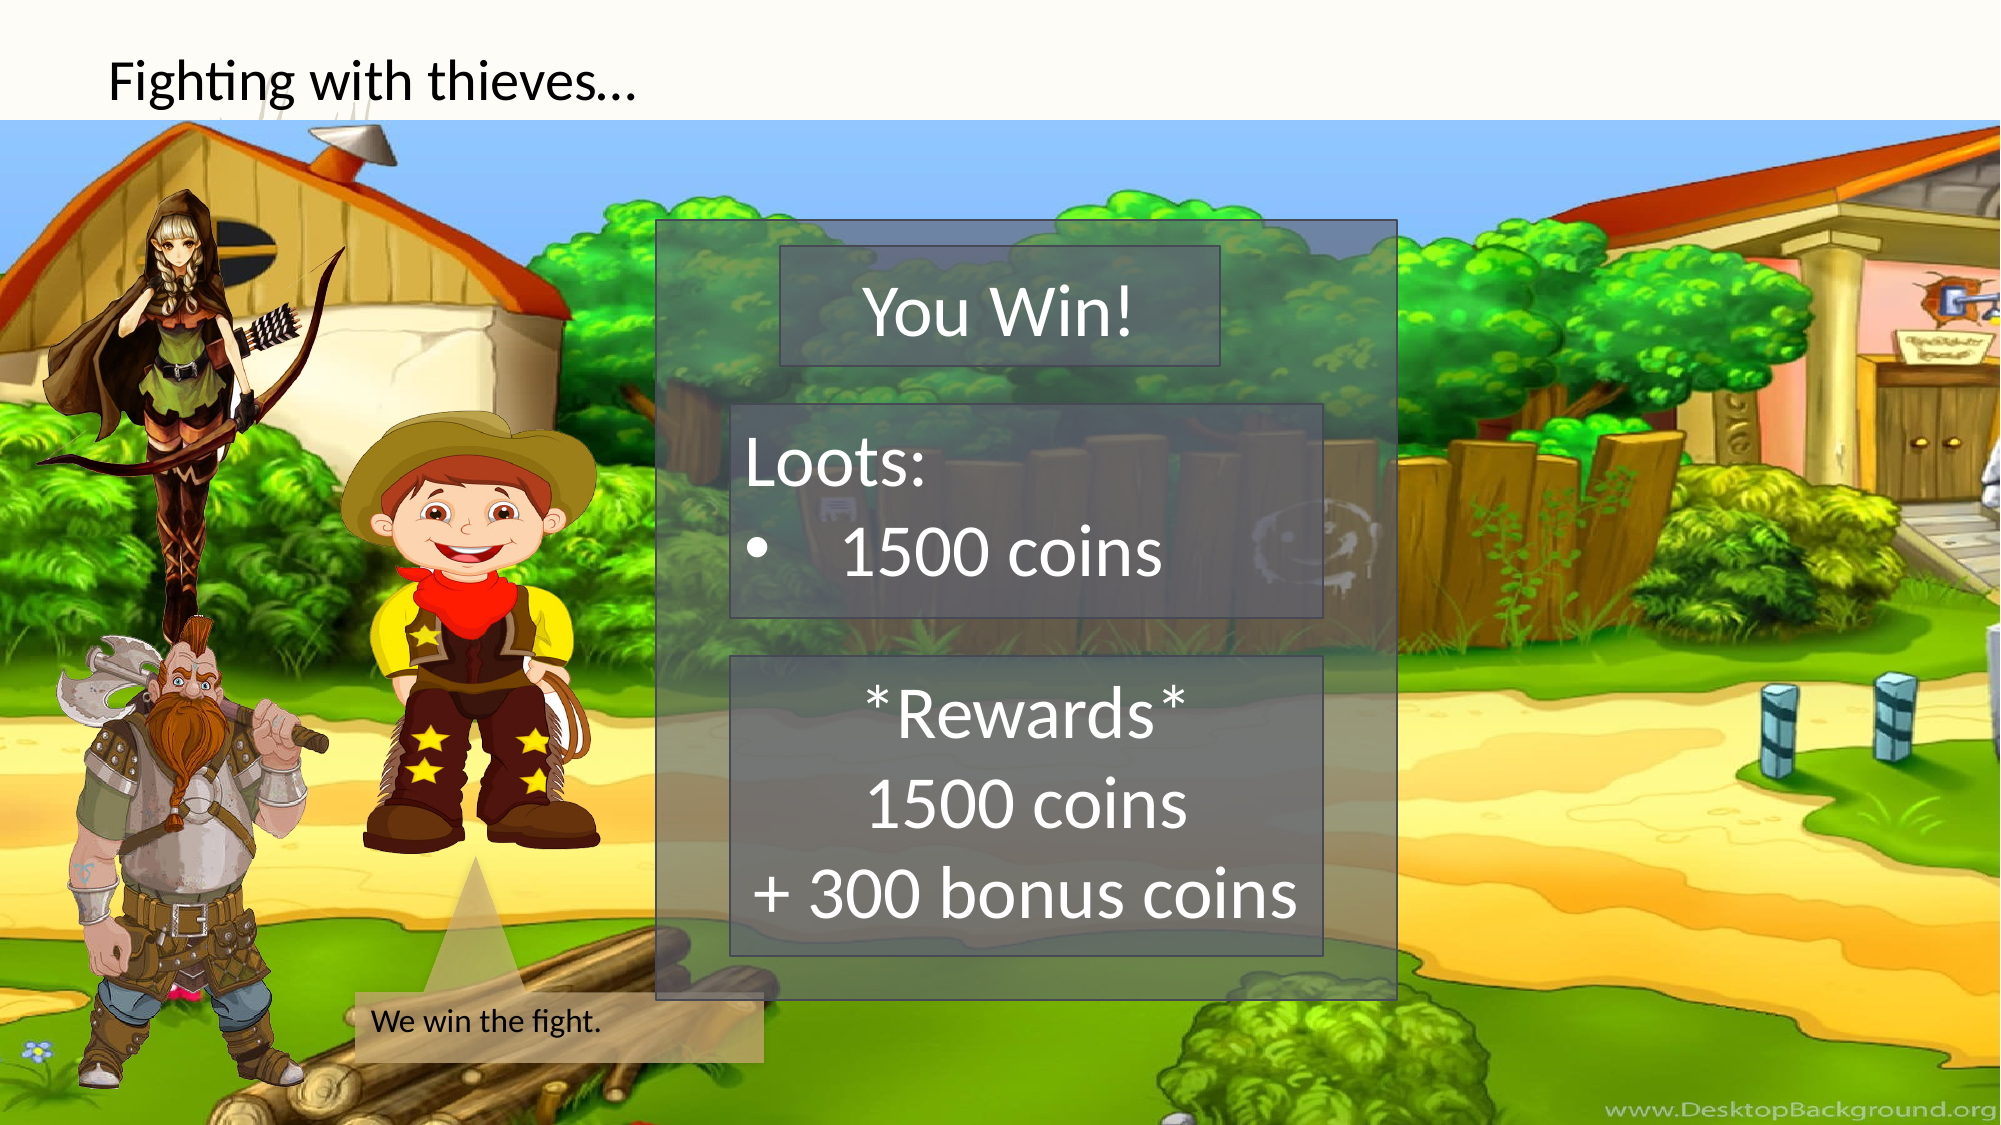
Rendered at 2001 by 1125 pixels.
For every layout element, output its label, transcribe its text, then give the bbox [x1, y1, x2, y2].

picture [0, 120, 2000, 1125]
text_box Fighting with thieves… [93, 34, 653, 120]
